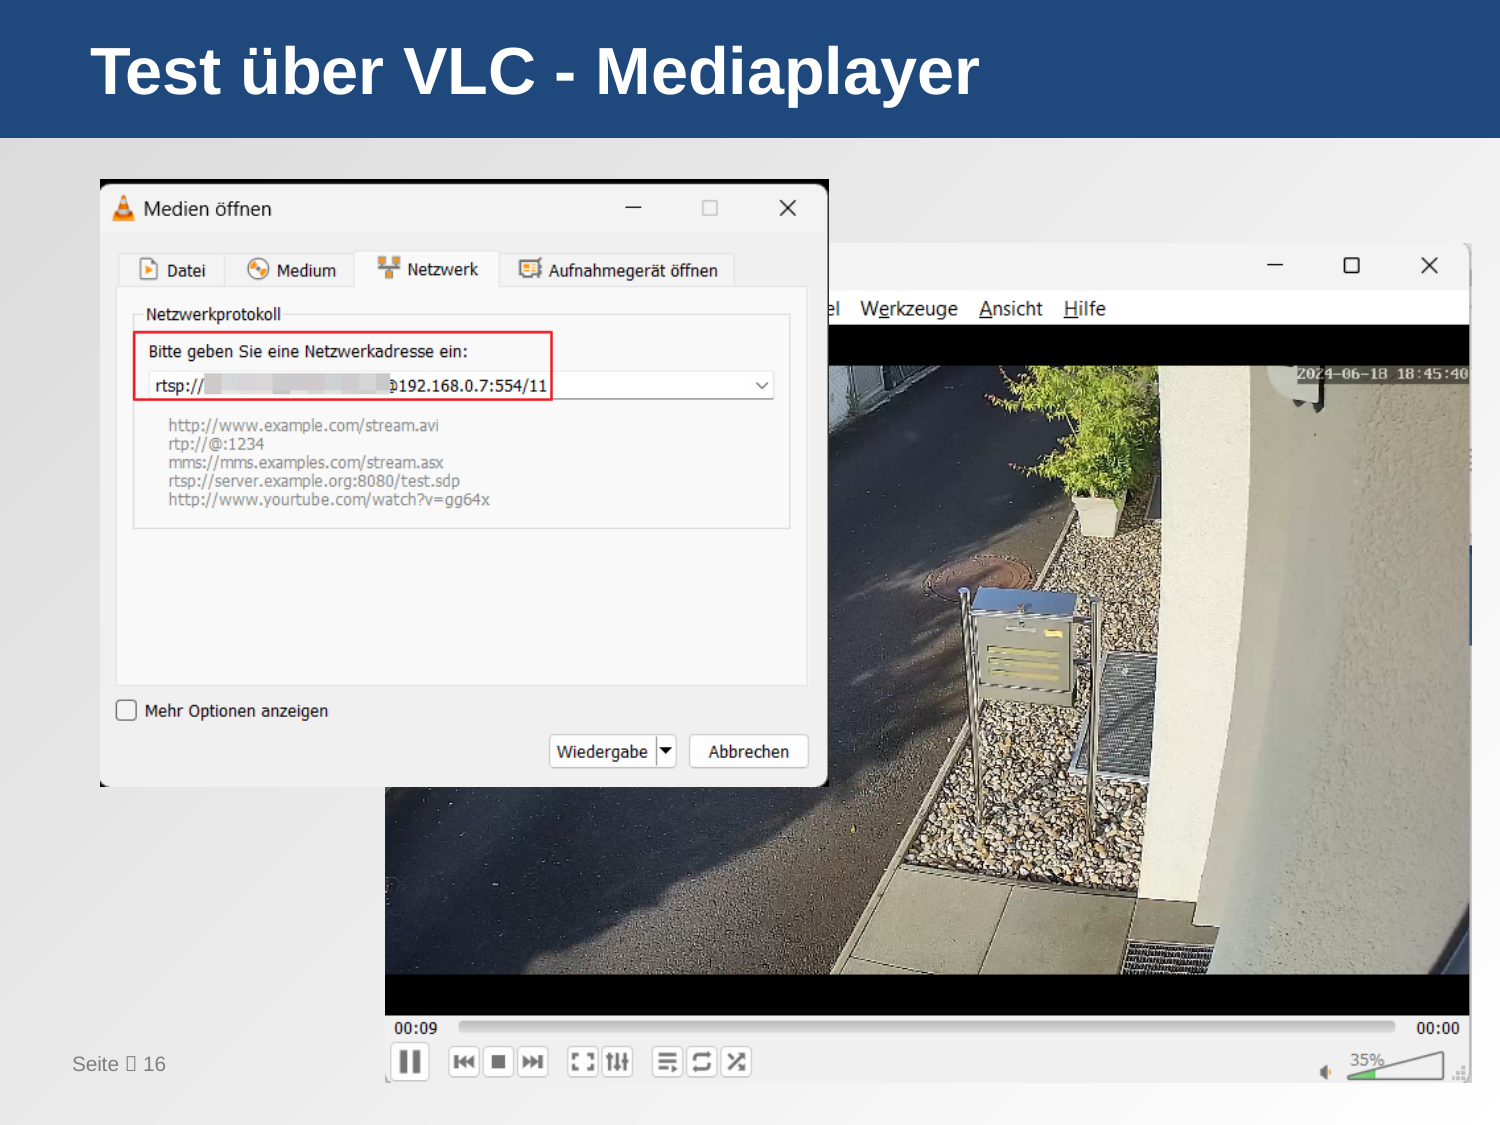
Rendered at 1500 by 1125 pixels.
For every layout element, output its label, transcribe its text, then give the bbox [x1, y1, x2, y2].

picture [100, 179, 1472, 1084]
title Test über VLC - Mediaplayer [75, 20, 1425, 208]
